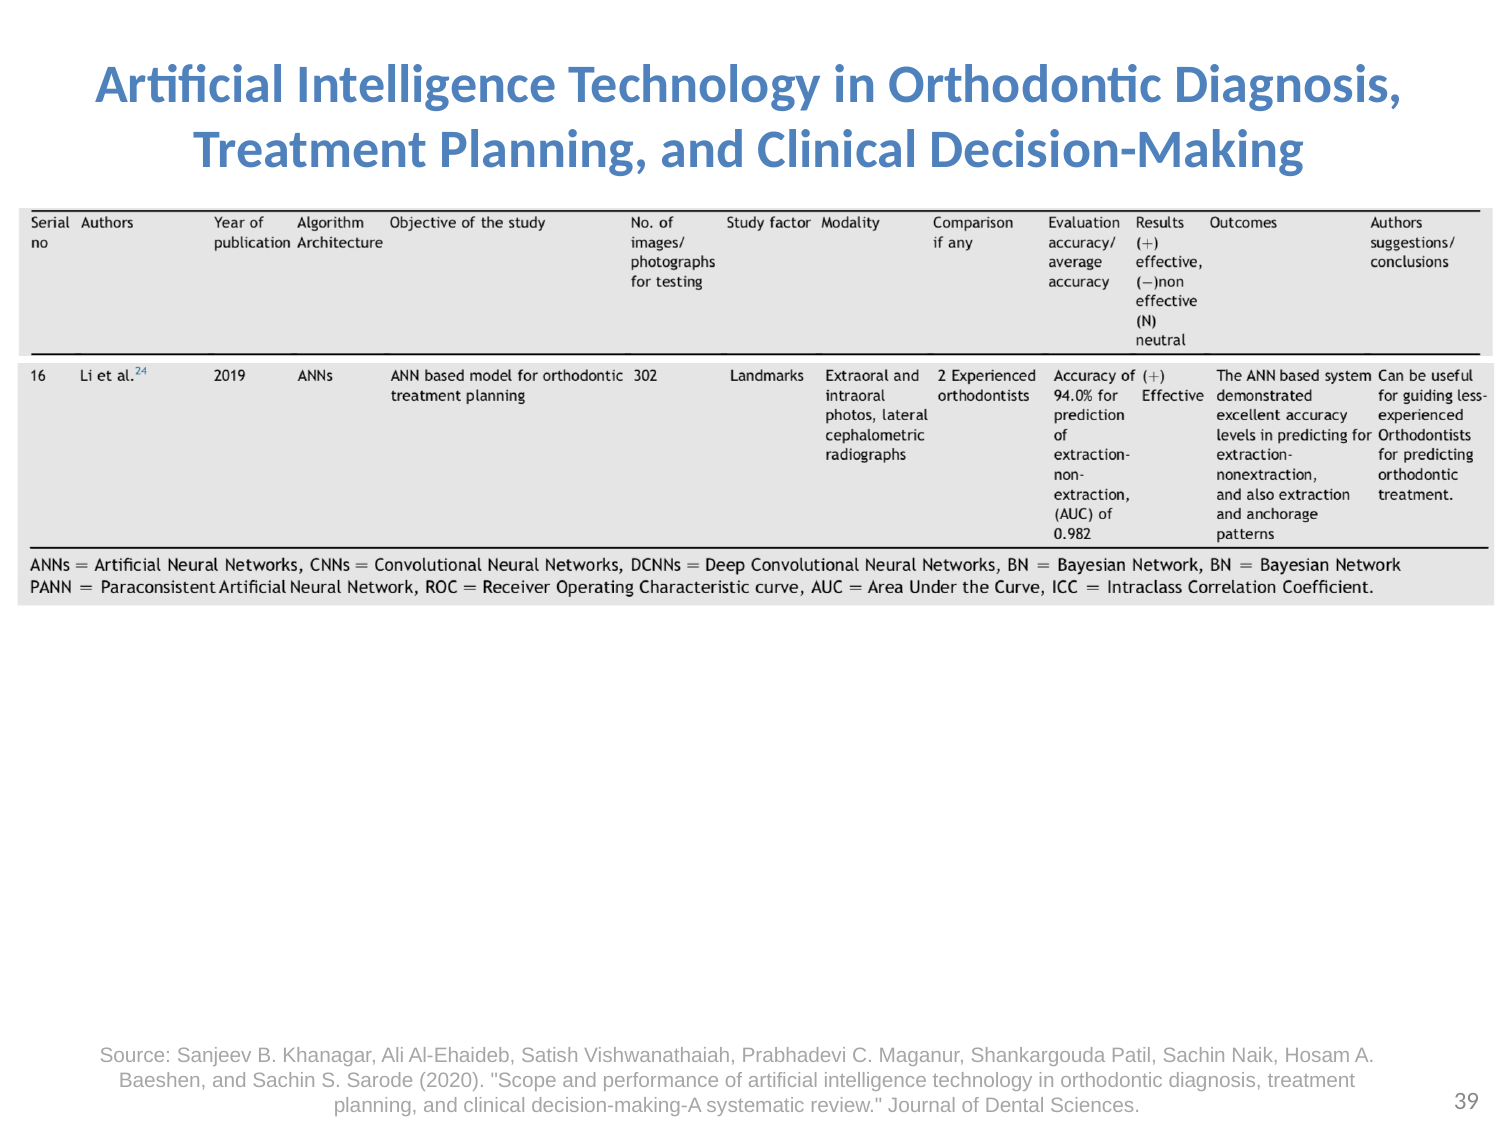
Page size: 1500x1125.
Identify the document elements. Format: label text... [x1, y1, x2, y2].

picture [17, 207, 1495, 357]
picture [17, 363, 1495, 610]
text_box Source: Sanjeev B. Khanagar, Ali Al-Ehaideb, Satish Vishwanathaiah, Prabhadevi C. Maganur, Shankargouda Patil, Sachin Naik, Hosam A. Baeshen, and Sachin S. Sarode (2020). "Scope and performance of artificial intelligence technology in orthodontic diagnosis, treatment planning, and clinical decision-making-A systematic review." Journal of Dental Sciences. [77, 1034, 1398, 1124]
slide_number 39 [1144, 1069, 1495, 1125]
title Artificial Intelligence Technology in Orthodontic Diagnosis, Treatment Planning, and Clinical Decision-Making [75, 19, 1425, 206]
